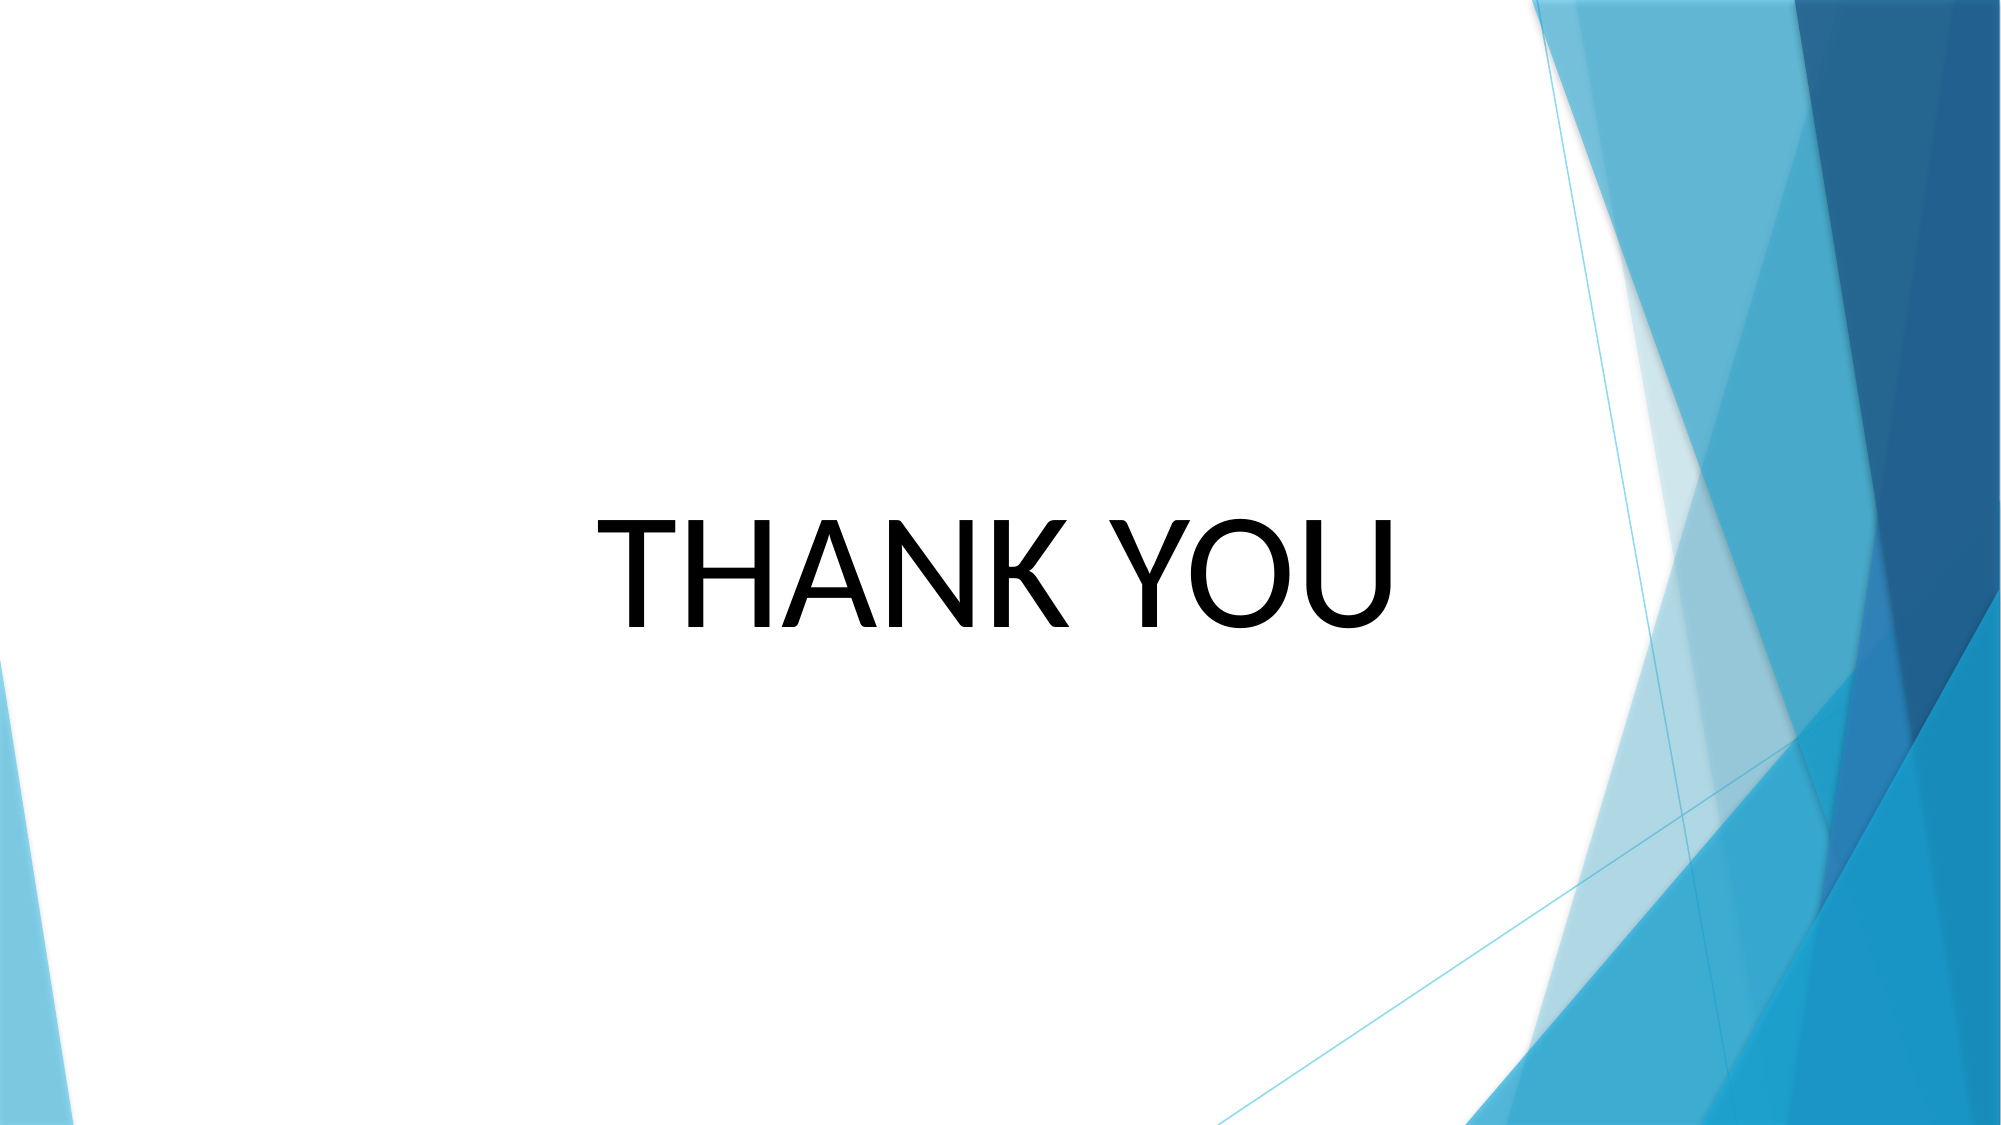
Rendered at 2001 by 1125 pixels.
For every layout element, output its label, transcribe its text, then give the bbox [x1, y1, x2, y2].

text_box THANK YOU [581, 453, 1419, 669]
